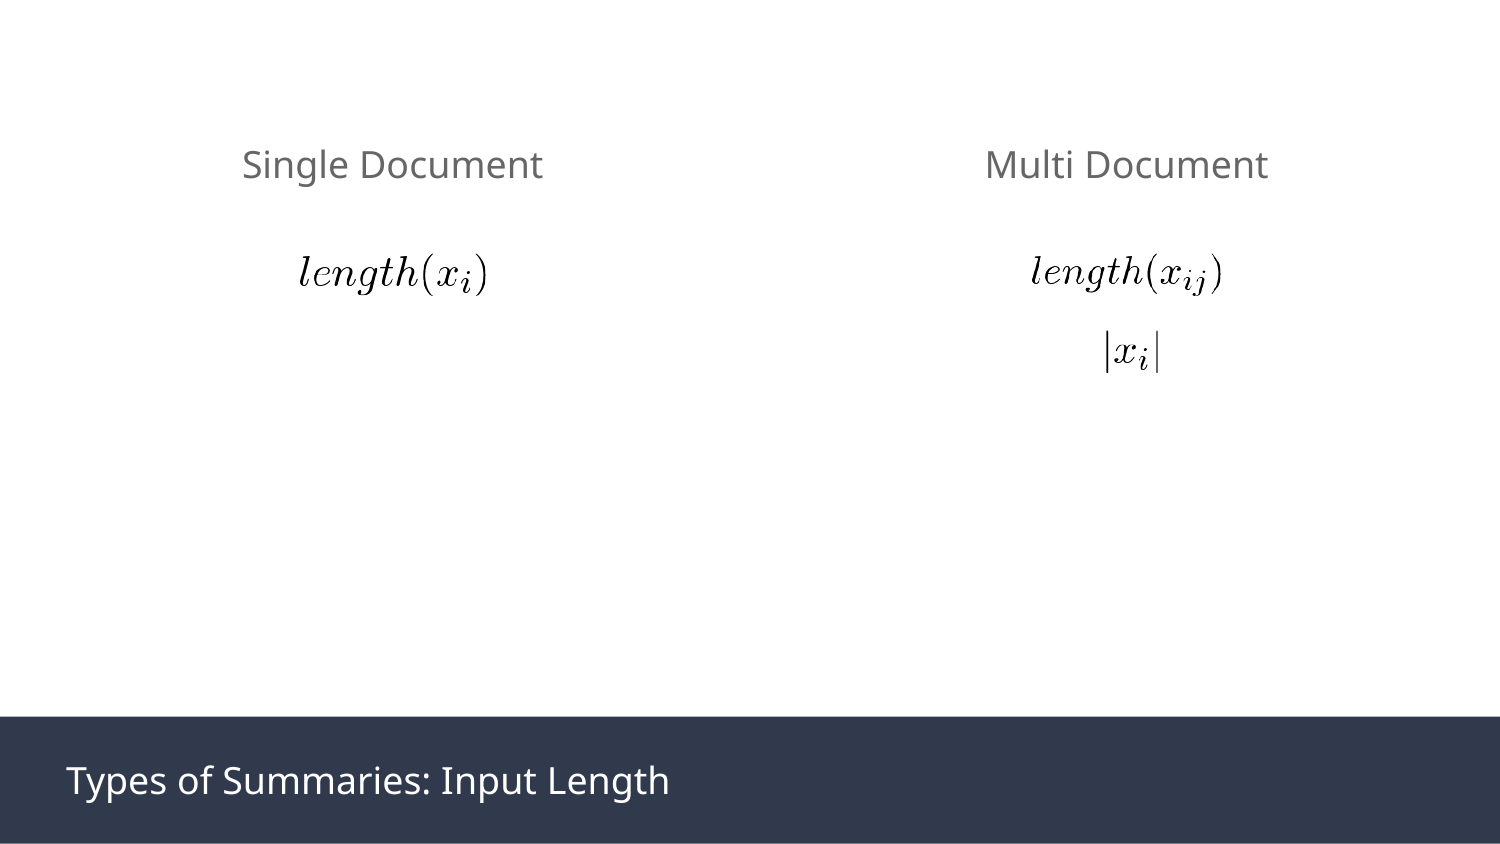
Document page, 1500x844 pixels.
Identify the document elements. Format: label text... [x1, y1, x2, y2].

list Single Document [186, 126, 600, 202]
picture [1106, 330, 1158, 374]
picture [1032, 253, 1222, 297]
list Types of Summaries: Input Length [51, 741, 1361, 818]
picture [299, 253, 487, 297]
list Multi Document [920, 126, 1334, 202]
